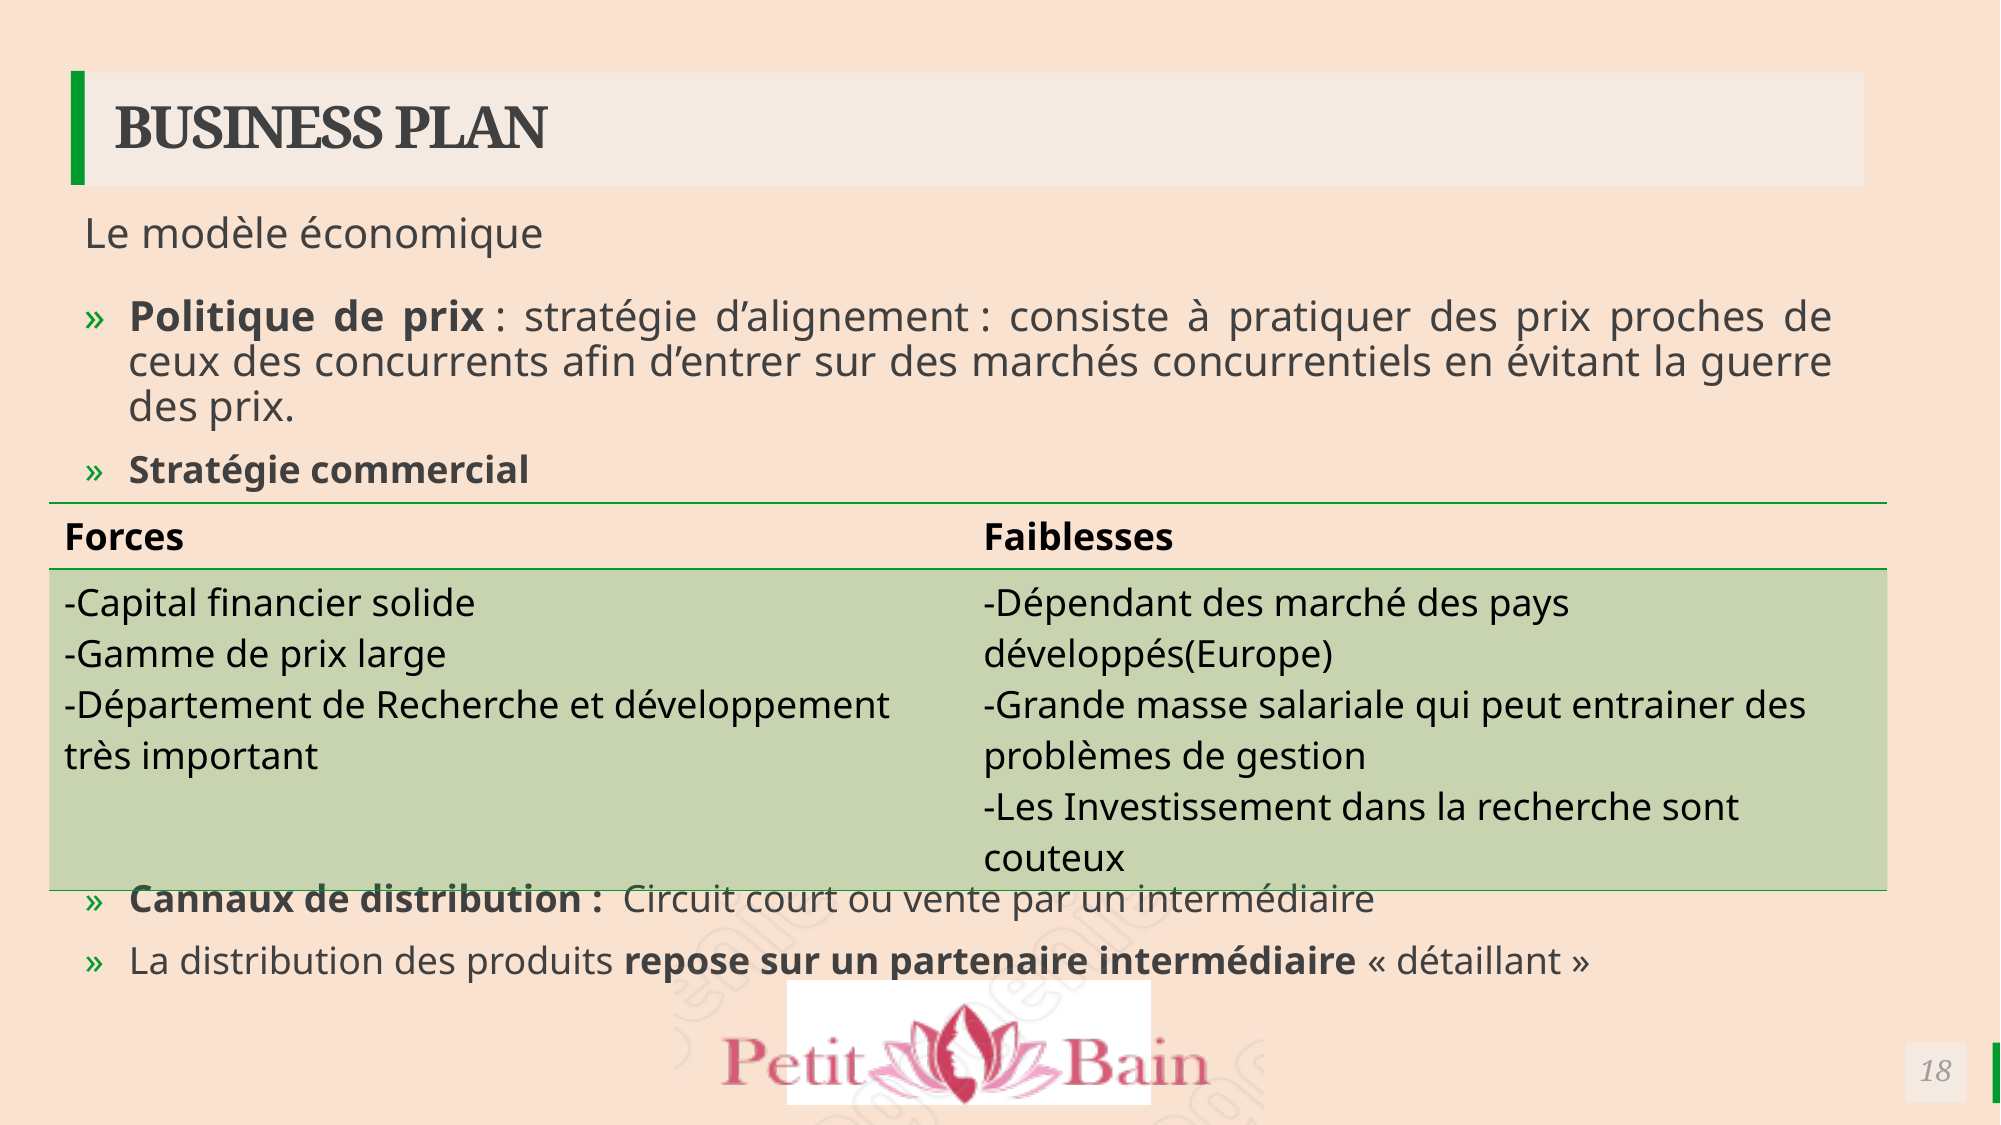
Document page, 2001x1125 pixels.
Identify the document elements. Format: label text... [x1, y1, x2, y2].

list Politique de prix : stratégie d’alignement : consiste à pratiquer des prix proches de ceux des concurrents afin d’entrer sur des marchés concurrentiels en évitant la guerre des prix. Stratégie commercial Cannaux de distribution : Circuit court ou vente par un intermédiaire La distribution des produits repose sur un partenaire intermédiaire « détaillant » [85, 295, 1834, 502]
slide_number 18 [1905, 1042, 1967, 1103]
picture [673, 892, 1264, 1125]
table_header Forces [49, 504, 968, 568]
table_header Faiblesses [968, 504, 1887, 568]
list Politique de prix : stratégie d’alignement : consiste à pratiquer des prix proches de ceux des concurrents afin d’entrer sur des marchés concurrentiels en évitant la guerre des prix. Stratégie commercial Cannaux de distribution : Circuit court ou vente par un intermédiaire La distribution des produits repose sur un partenaire intermédiaire « détaillant » [85, 891, 1834, 1028]
table_cell -Dépendant des marché des pays développés(Europe) -Grande masse salariale qui peut entrainer des problèmes de gestion -Les Investissement dans la recherche sont couteux [968, 570, 1887, 890]
title BUSINESS PLAN [85, 72, 1865, 187]
list Le modèle économique [85, 212, 983, 255]
table_cell -Capital financier solide -Gamme de prix large -Département de Recherche et développement très important [49, 570, 968, 890]
